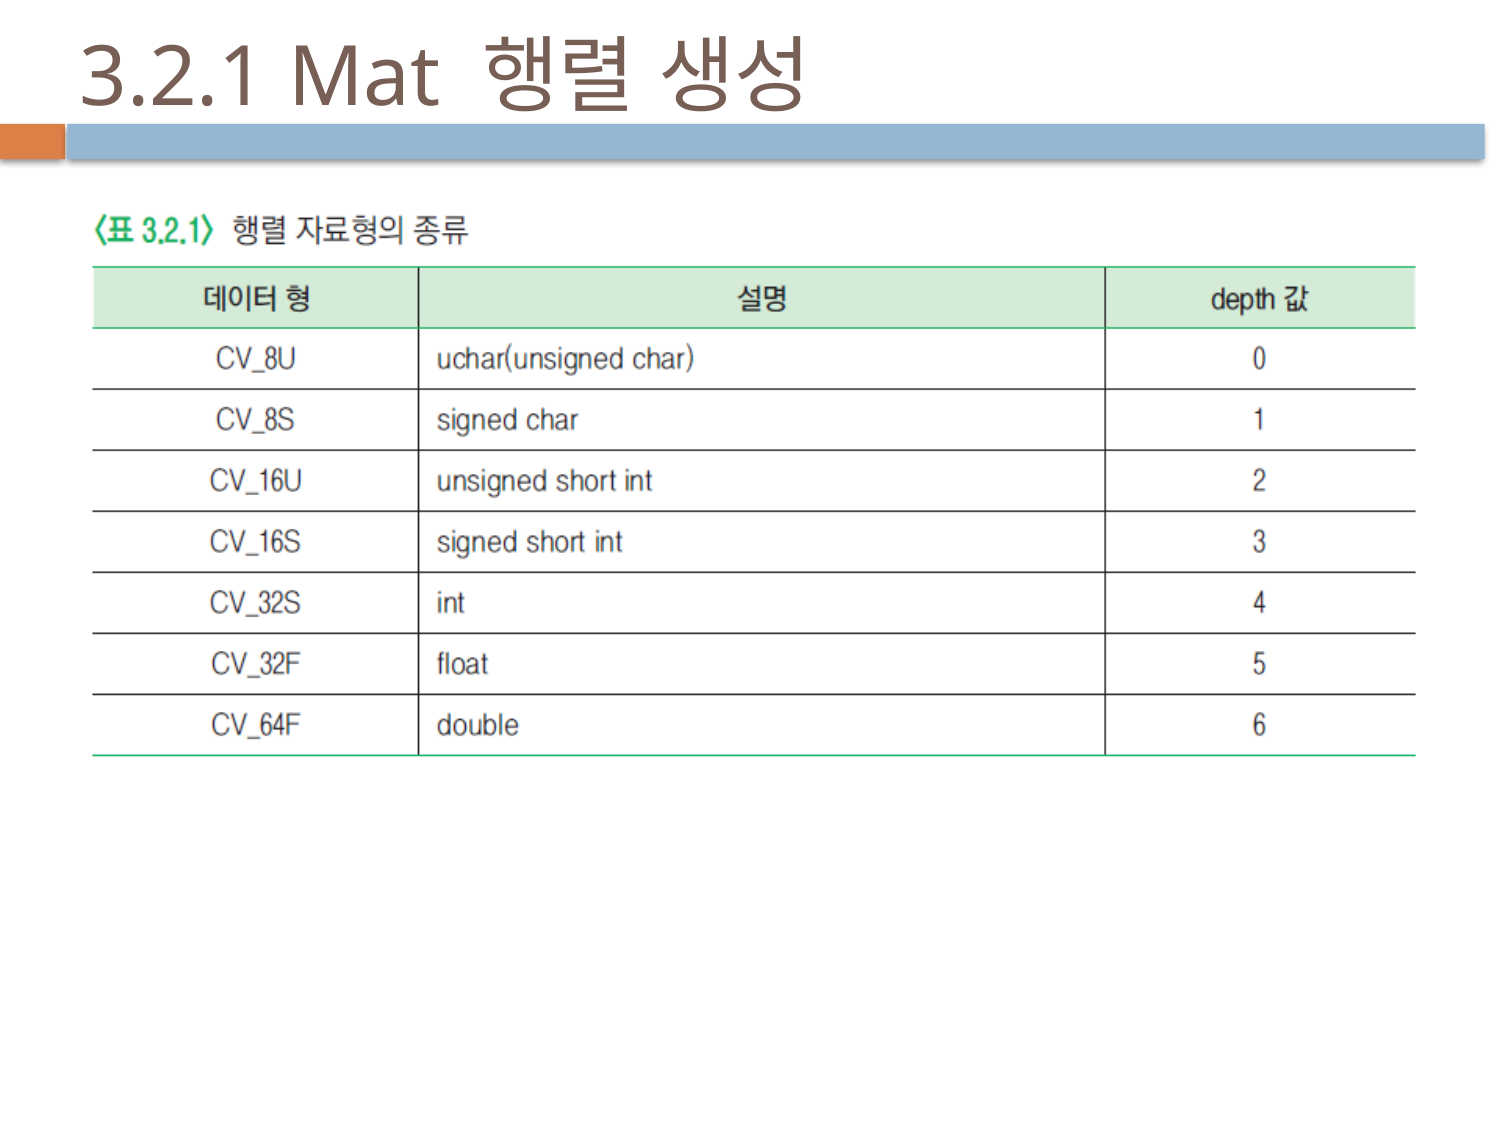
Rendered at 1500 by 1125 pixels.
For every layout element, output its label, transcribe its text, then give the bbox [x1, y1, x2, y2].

picture [88, 195, 1455, 769]
title 3.2.1 Mat 행렬 생성 [64, 7, 1471, 138]
